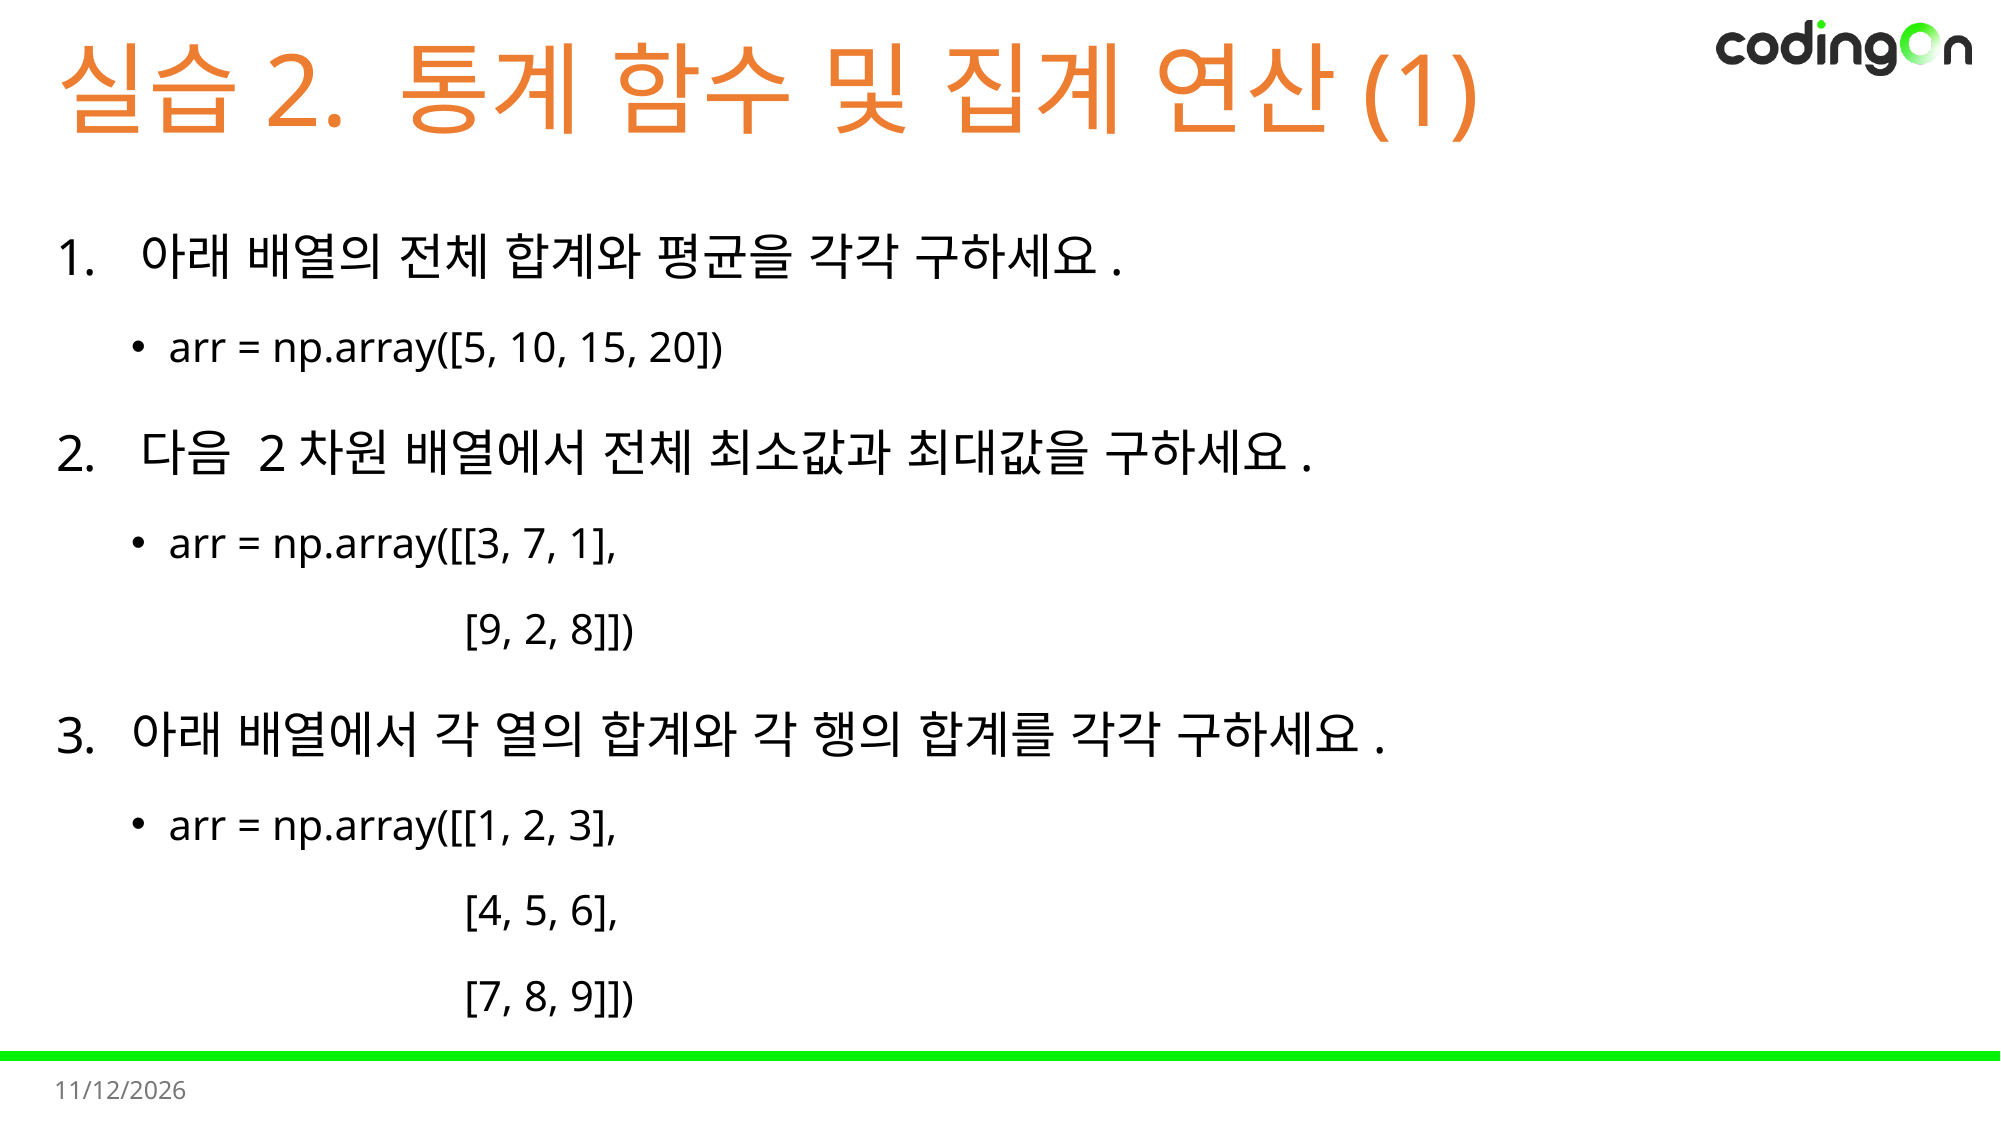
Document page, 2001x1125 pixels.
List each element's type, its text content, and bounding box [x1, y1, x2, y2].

list 아래 배열의 전체 합계와 평균을 각각 구하세요. arr = np.array([5, 10, 15, 20]) 다음 2차원 배열에서 전체 최소값과 최대값을 구하세요. arr = np.array([[3, 7, 1], [9, 2, 8]]) 아래 배열에서 각 열의 합계와 각 행의 합계를 각각 구하세요. arr = np.array([[1, 2, 3], [4, 5, 6], [7, 8, 9]]) [41, 187, 1959, 1062]
title 실습2. 통계 함수 및 집계 연산(1) [41, 0, 1767, 187]
picture [1767, 20, 1972, 76]
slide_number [39, 1061, 490, 1122]
